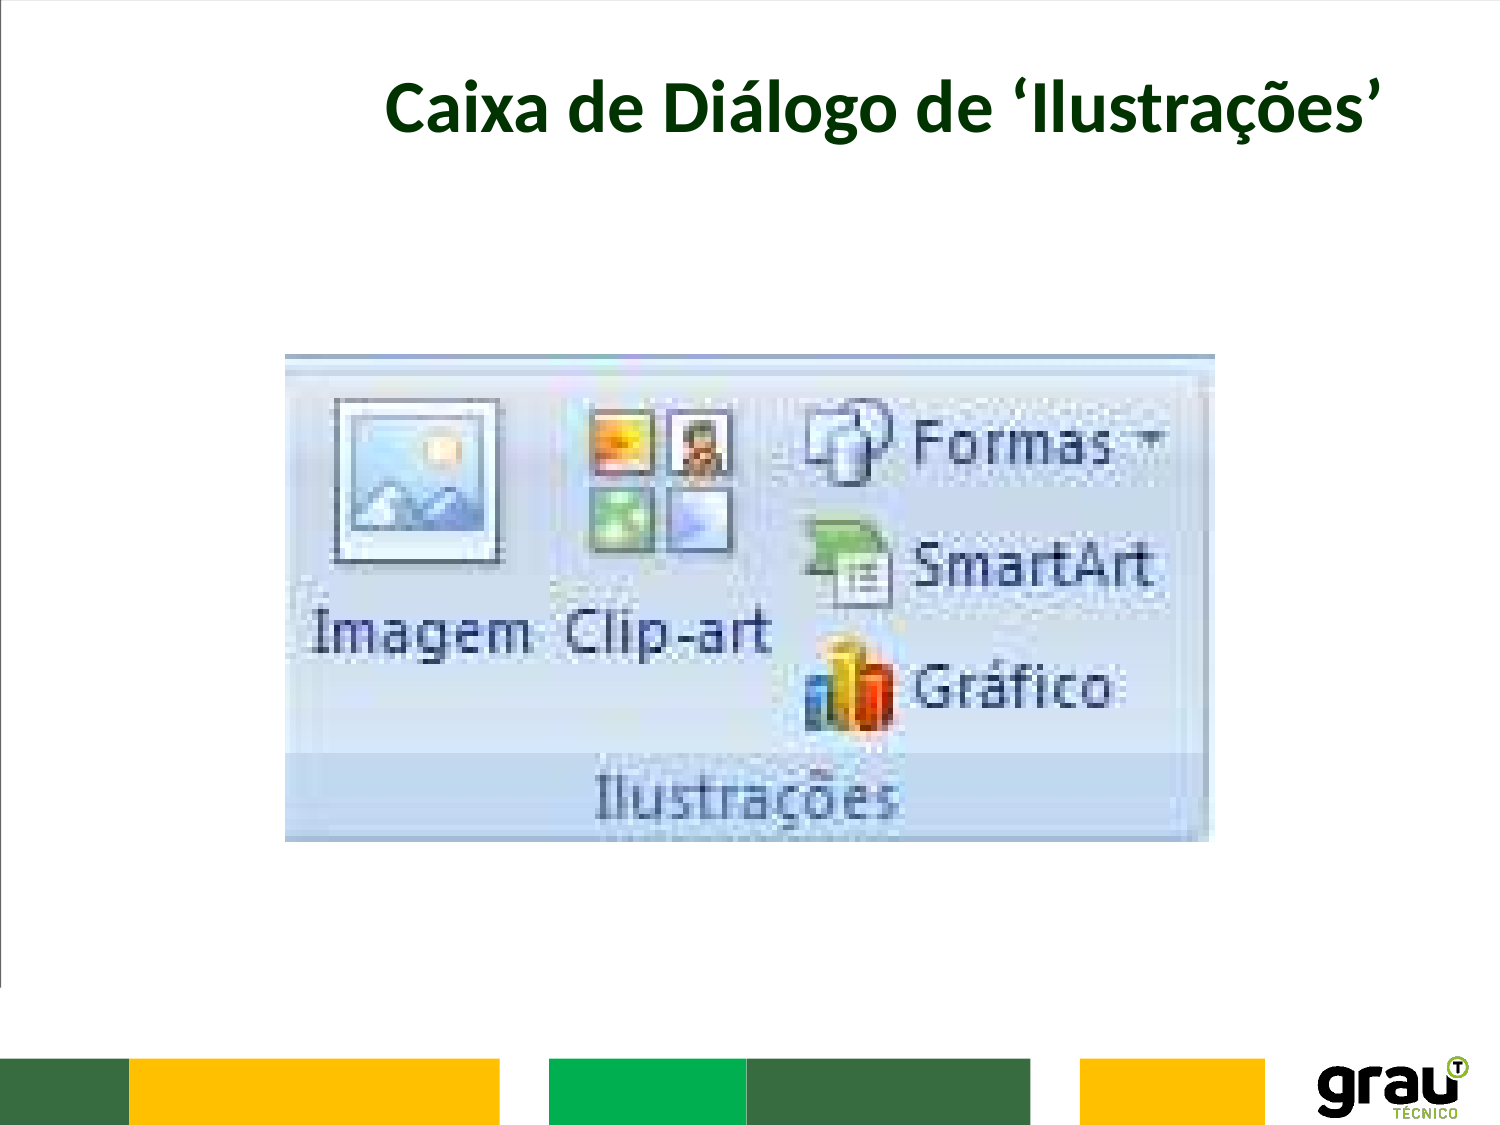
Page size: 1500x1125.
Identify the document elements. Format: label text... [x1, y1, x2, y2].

title Caixa de Diálogo de ‘Ilustrações’ [49, 8, 1400, 197]
picture [1316, 1055, 1470, 1121]
picture [0, 0, 1500, 987]
